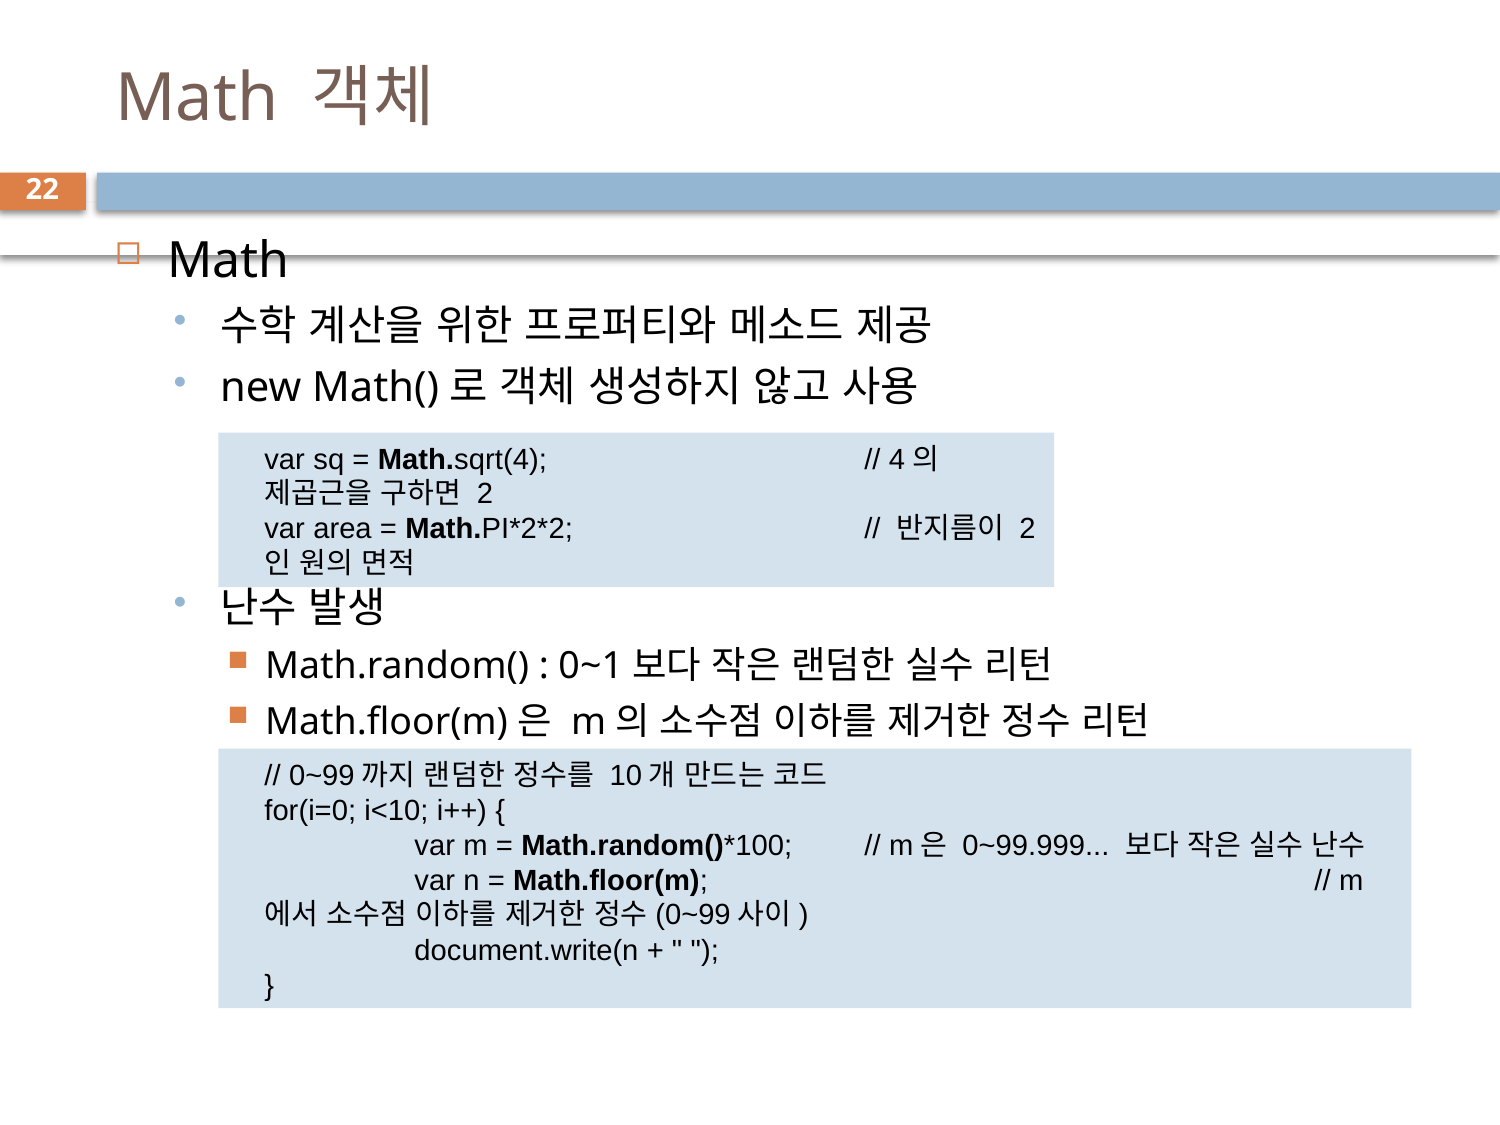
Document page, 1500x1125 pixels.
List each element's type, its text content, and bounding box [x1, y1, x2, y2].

text_box // 0~99까지 랜덤한 정수를 10개 만드는 코드 for(i=0; i<10; i++) { var m = Math.random()*100; // m은 0~99.999... 보다 작은 실수 난수 var n = Math.floor(m); // m에서 소수점 이하를 제거한 정수(0~99사이) document.write(n + " "); } [218, 748, 1412, 1009]
title Math 객체 [100, 37, 1438, 149]
list Math 수학 계산을 위한 프로퍼티와 메소드 제공 new Math()로 객체 생성하지 않고 사용 난수 발생 Math.random() : 0~1보다 작은 랜덤한 실수 리턴 Math.floor(m)은 m의 소수점 이하를 제거한 정수 리턴 [100, 219, 1438, 1047]
text_box var sq = Math.sqrt(4); // 4의 제곱근을 구하면 2 var area = Math.PI*2*2; // 반지름이 2인 원의 면적 [218, 432, 1055, 588]
slide_number 22 [0, 170, 87, 211]
